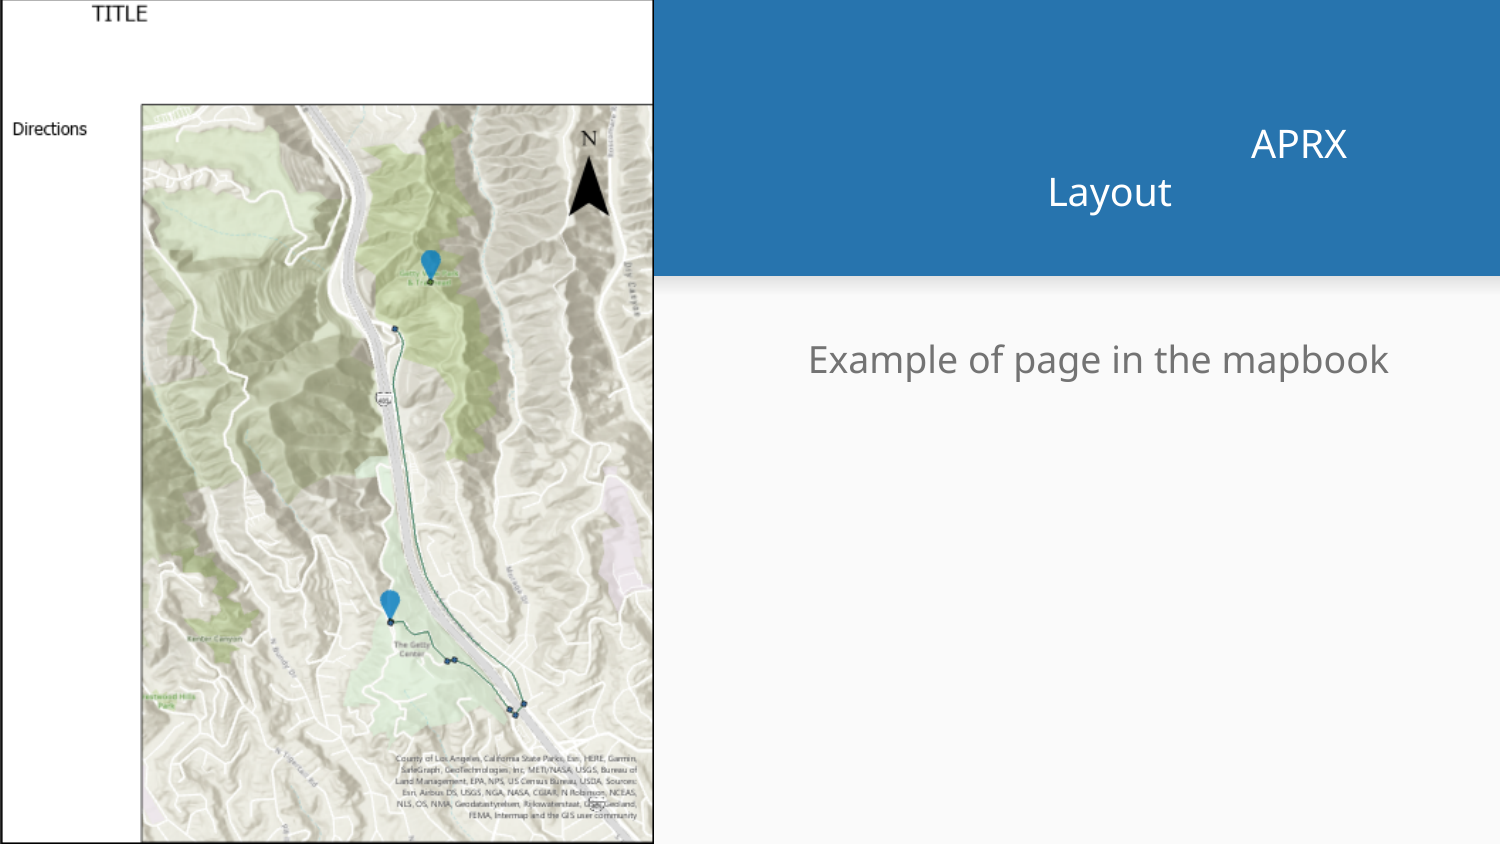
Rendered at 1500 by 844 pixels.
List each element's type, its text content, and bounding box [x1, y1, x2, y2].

picture [0, 0, 654, 844]
list Example of page in the mapbook [792, 314, 1427, 760]
title APRX Layout [792, 103, 1427, 230]
